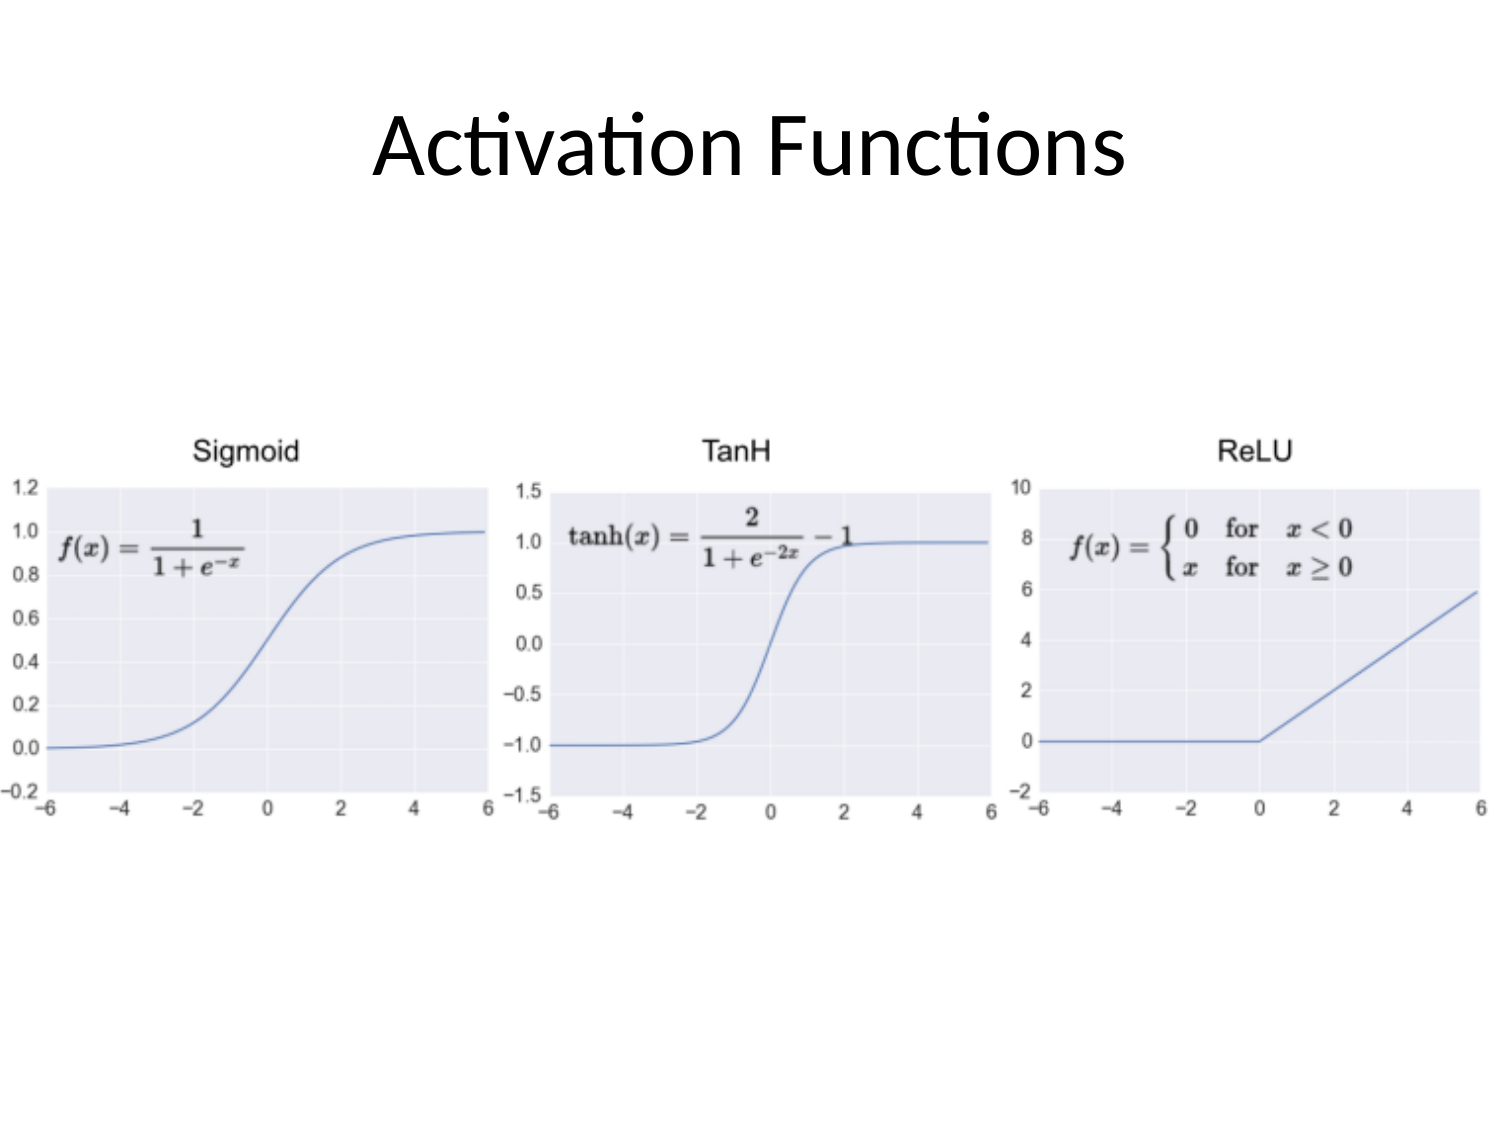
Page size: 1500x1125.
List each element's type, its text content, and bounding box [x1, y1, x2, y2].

title Activation Functions [75, 45, 1425, 233]
picture [0, 397, 1500, 837]
